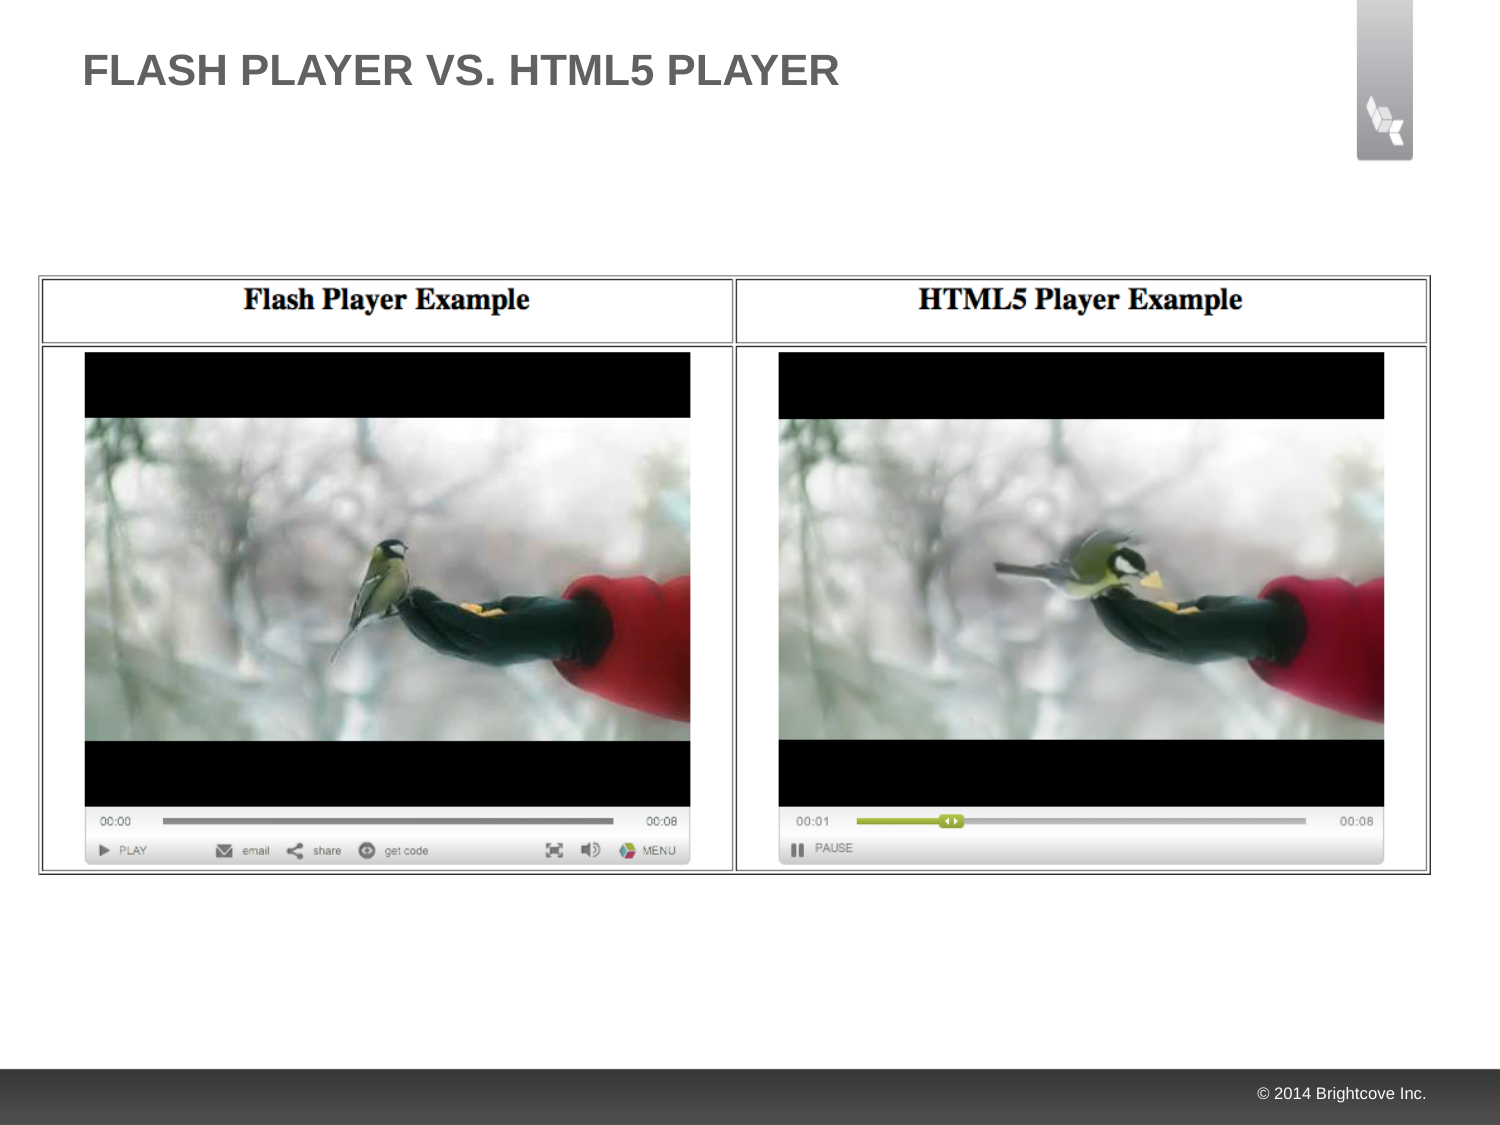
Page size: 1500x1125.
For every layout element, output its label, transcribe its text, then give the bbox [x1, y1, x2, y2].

picture [0, 0, 1500, 1125]
title Flash Player vs. html5 player [66, 34, 1322, 203]
